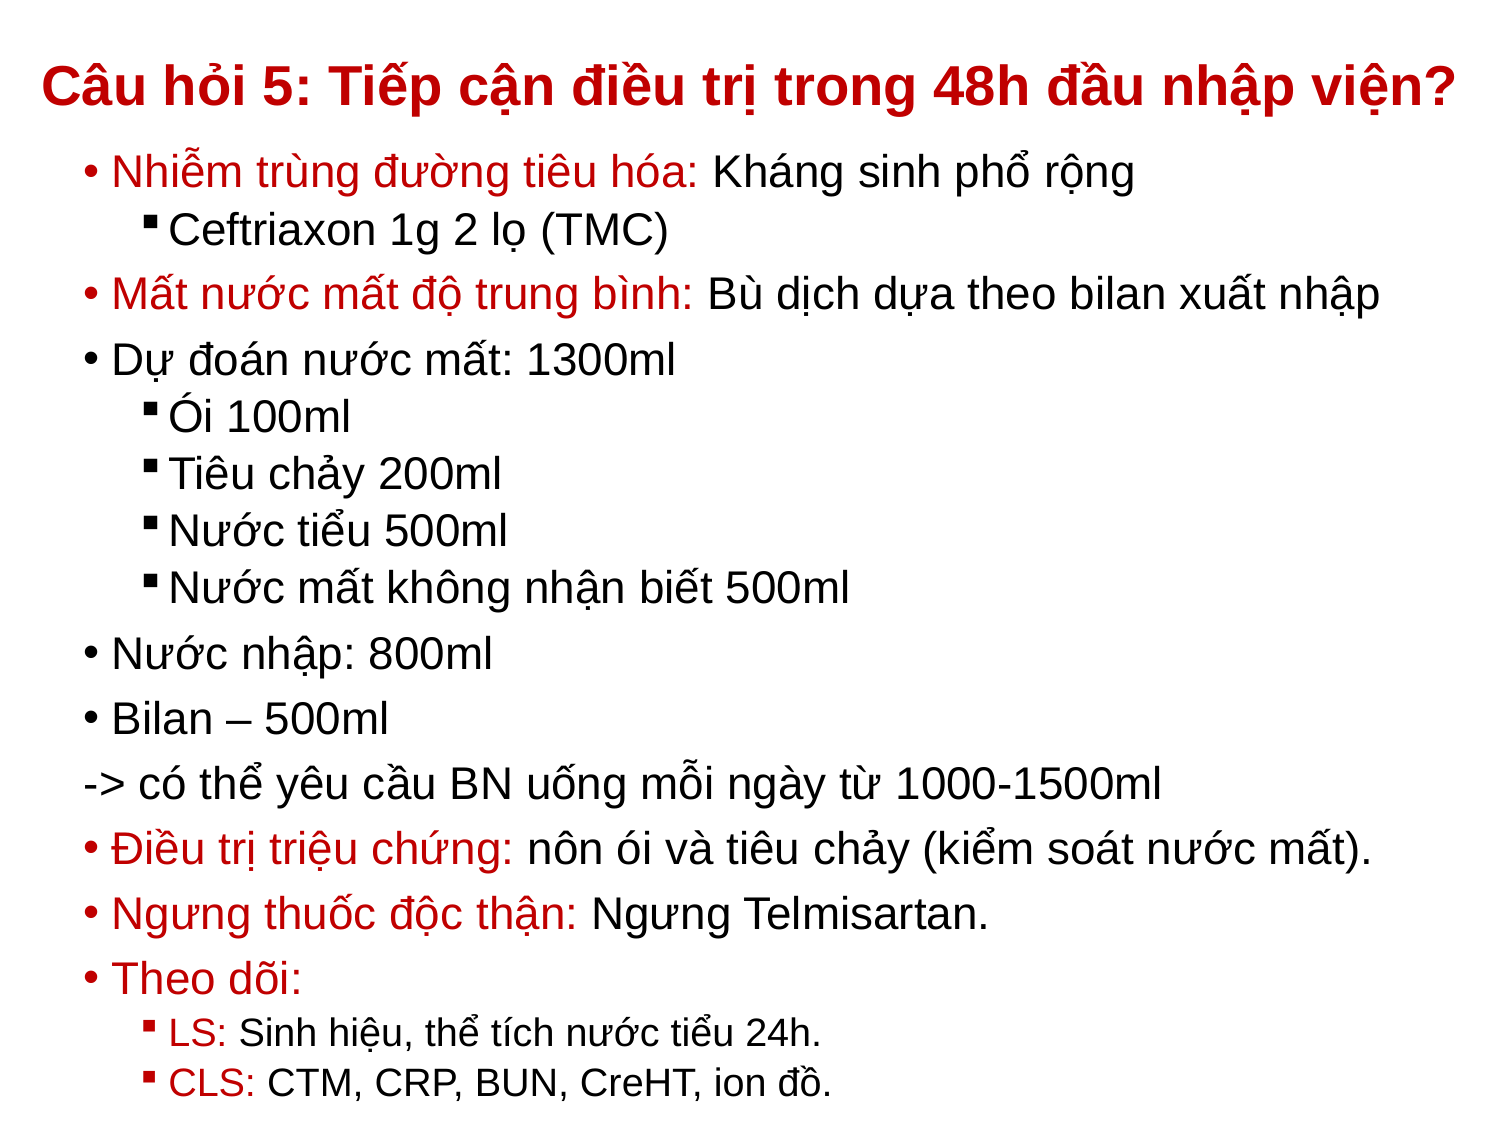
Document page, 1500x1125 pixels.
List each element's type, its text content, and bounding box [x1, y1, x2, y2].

list Nhiễm trùng đường tiêu hóa: Kháng sinh phổ rộng Ceftriaxon 1g 2 lọ (TMC) Mất nước mất độ trung bình: Bù dịch dựa theo bilan xuất nhập Dự đoán nước mất: 1300ml Ói 100ml Tiêu chảy 200ml Nước tiểu 500ml Nước mất không nhận biết 500ml Nước nhập: 800ml Bilan – 500ml -> có thể yêu cầu BN uống mỗi ngày từ 1000-1500ml Điều trị triệu chứng: nôn ói và tiêu chảy (kiểm soát nước mất). Ngưng thuốc độc thận: Ngưng Telmisartan. Theo dõi: LS: Sinh hiệu, thể tích nước tiểu 24h. CLS: CTM, CRP, BUN, CreHT, ion đồ. [68, 140, 1466, 1081]
title Câu hỏi 5: Tiếp cận điều trị trong 48h đầu nhập viện? [0, 29, 1500, 145]
